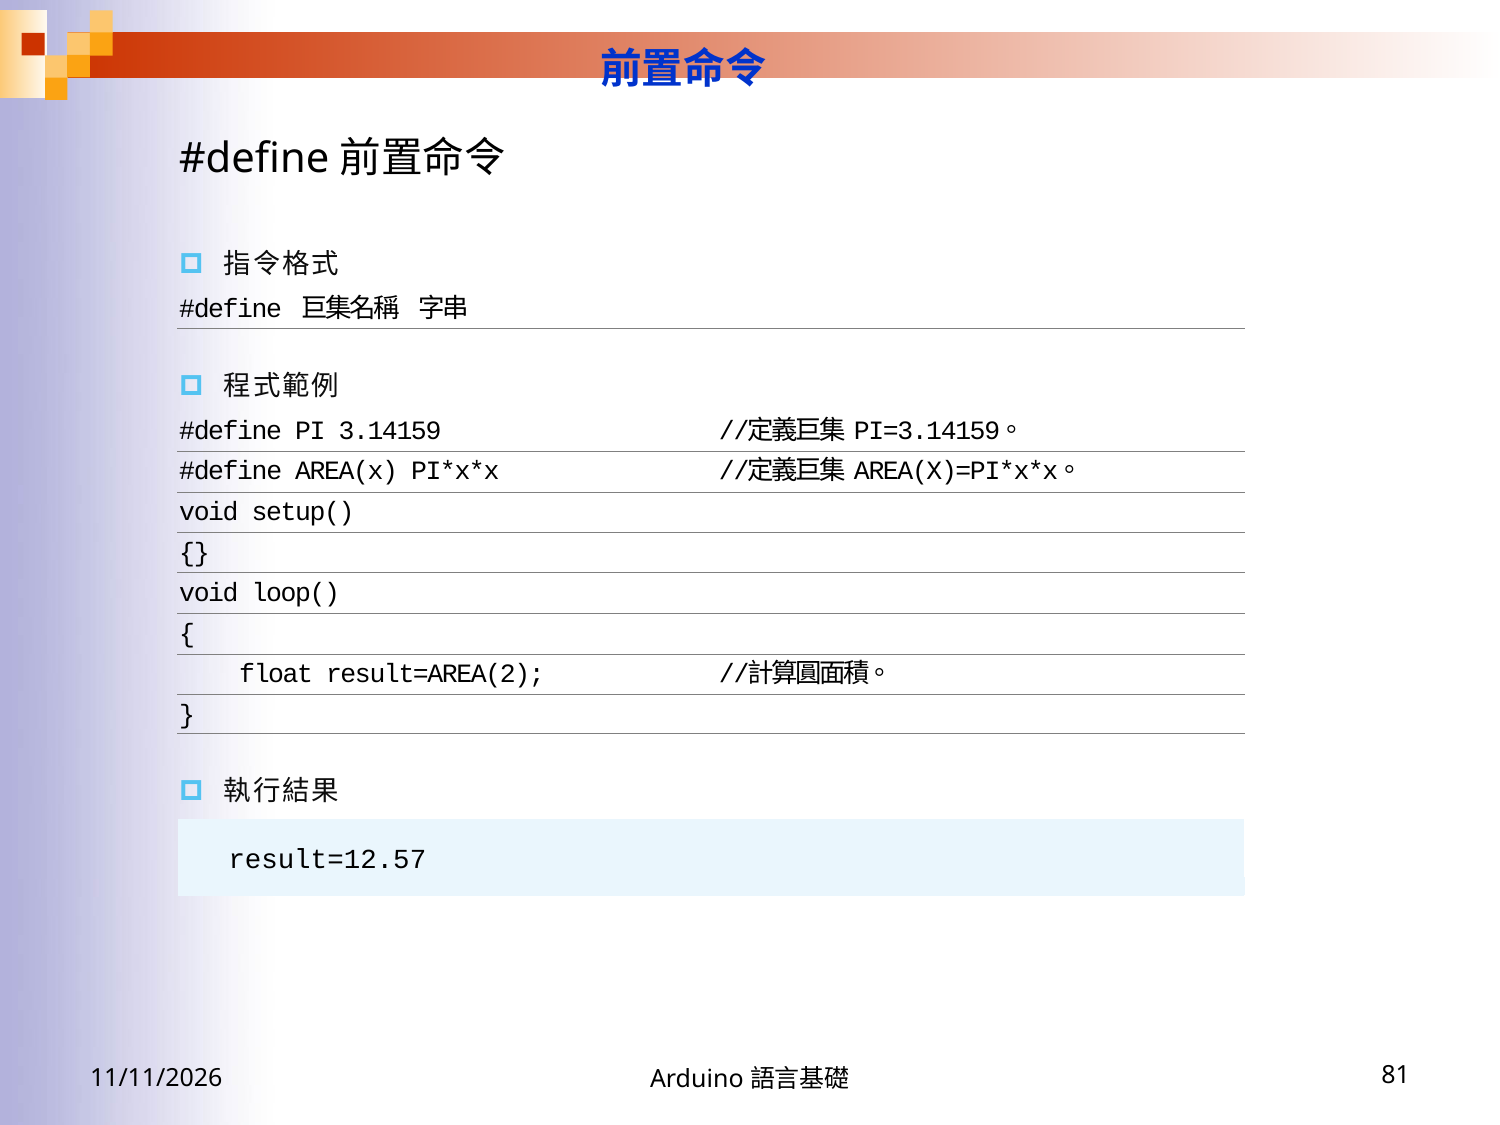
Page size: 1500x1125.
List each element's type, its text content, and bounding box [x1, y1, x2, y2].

text_box 前置命令 [585, 34, 783, 100]
footer Arduino語言基礎 [512, 1025, 988, 1100]
picture [0, 78, 1246, 1125]
text_box #define前置命令 [104, 118, 522, 187]
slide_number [75, 1024, 425, 1103]
slide_number 81 [1074, 1025, 1425, 1100]
picture [0, 0, 275, 55]
